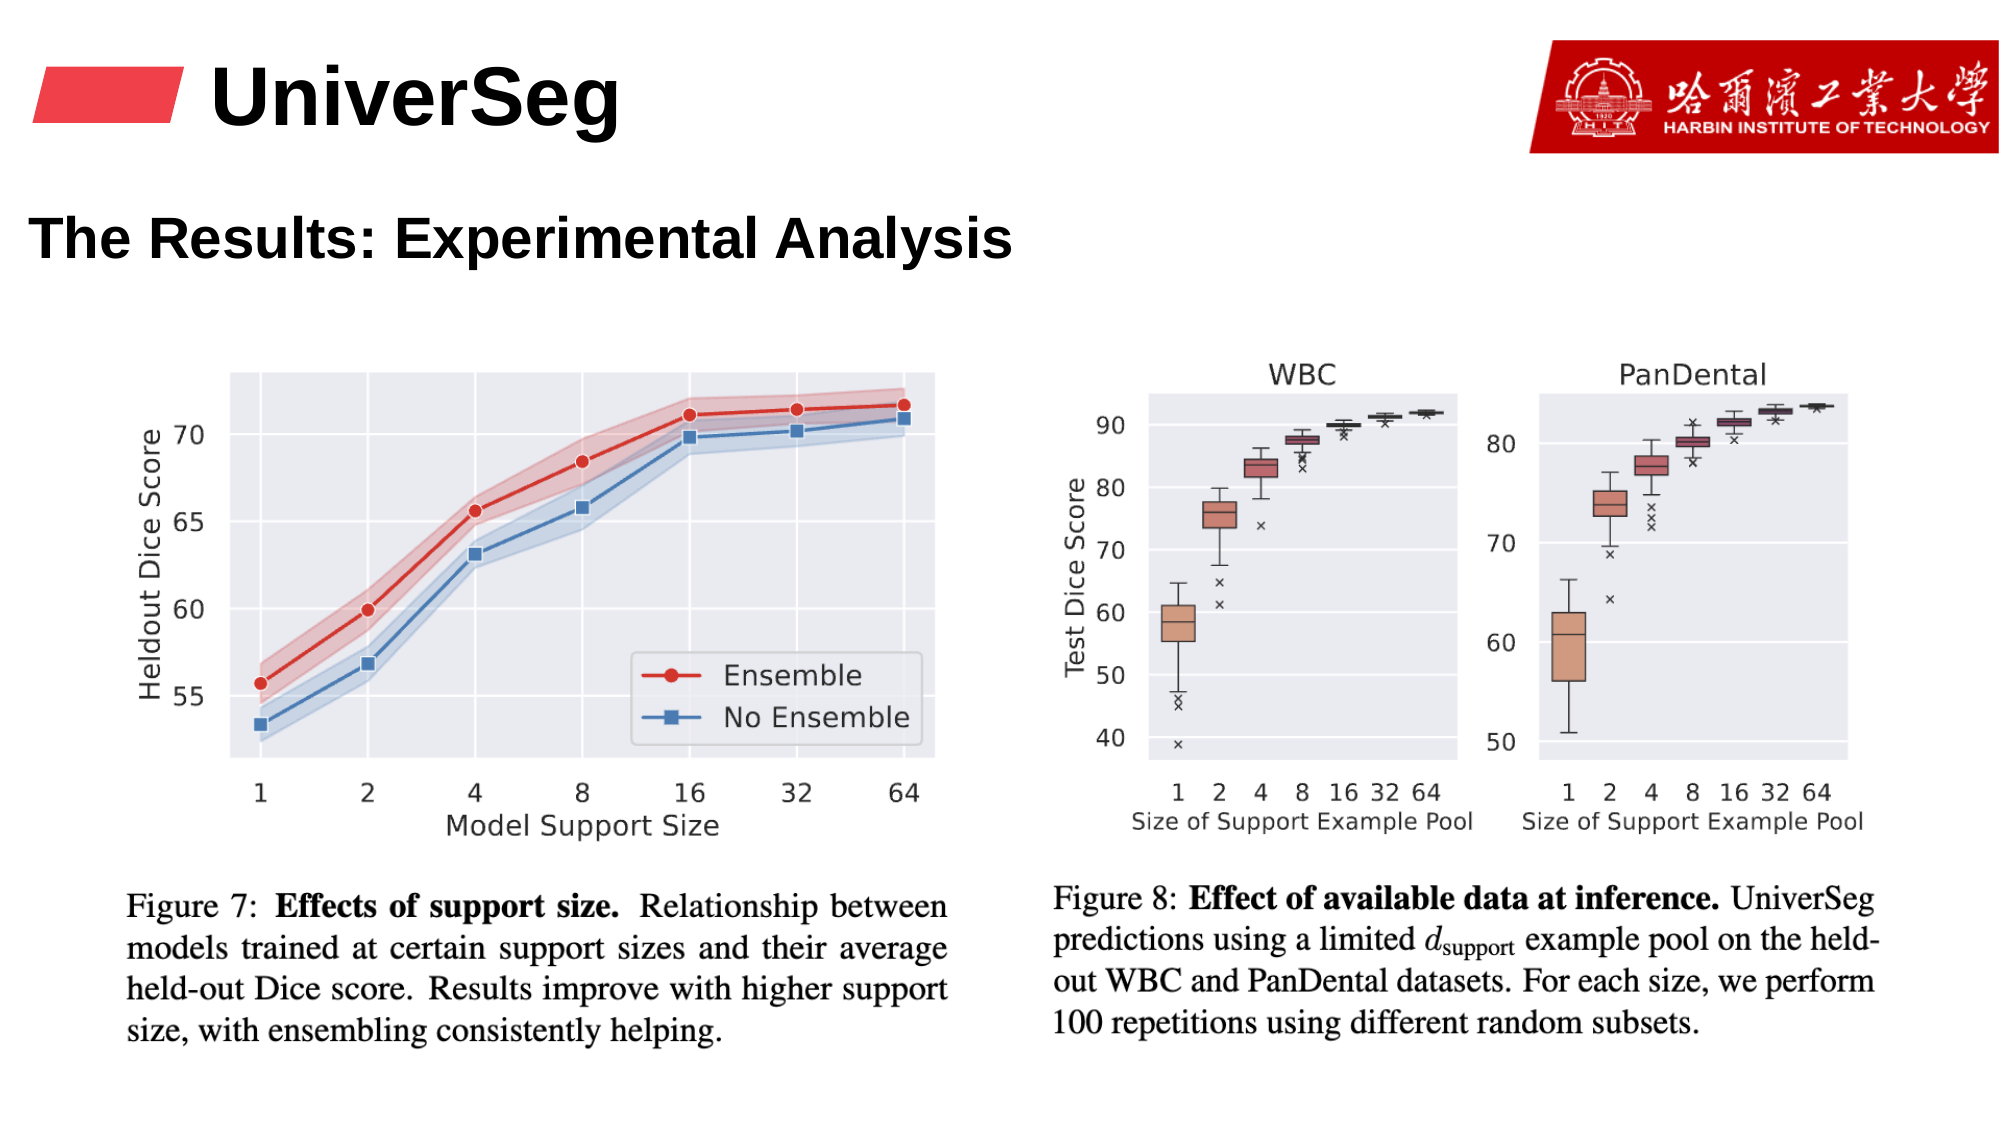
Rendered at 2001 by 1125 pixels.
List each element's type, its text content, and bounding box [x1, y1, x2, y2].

title UniverSeg [210, 43, 1221, 155]
picture [1029, 324, 1932, 1050]
picture [86, 336, 966, 1062]
picture [1527, 29, 2001, 161]
list The Results: Experimental Analysis [28, 207, 1972, 272]
